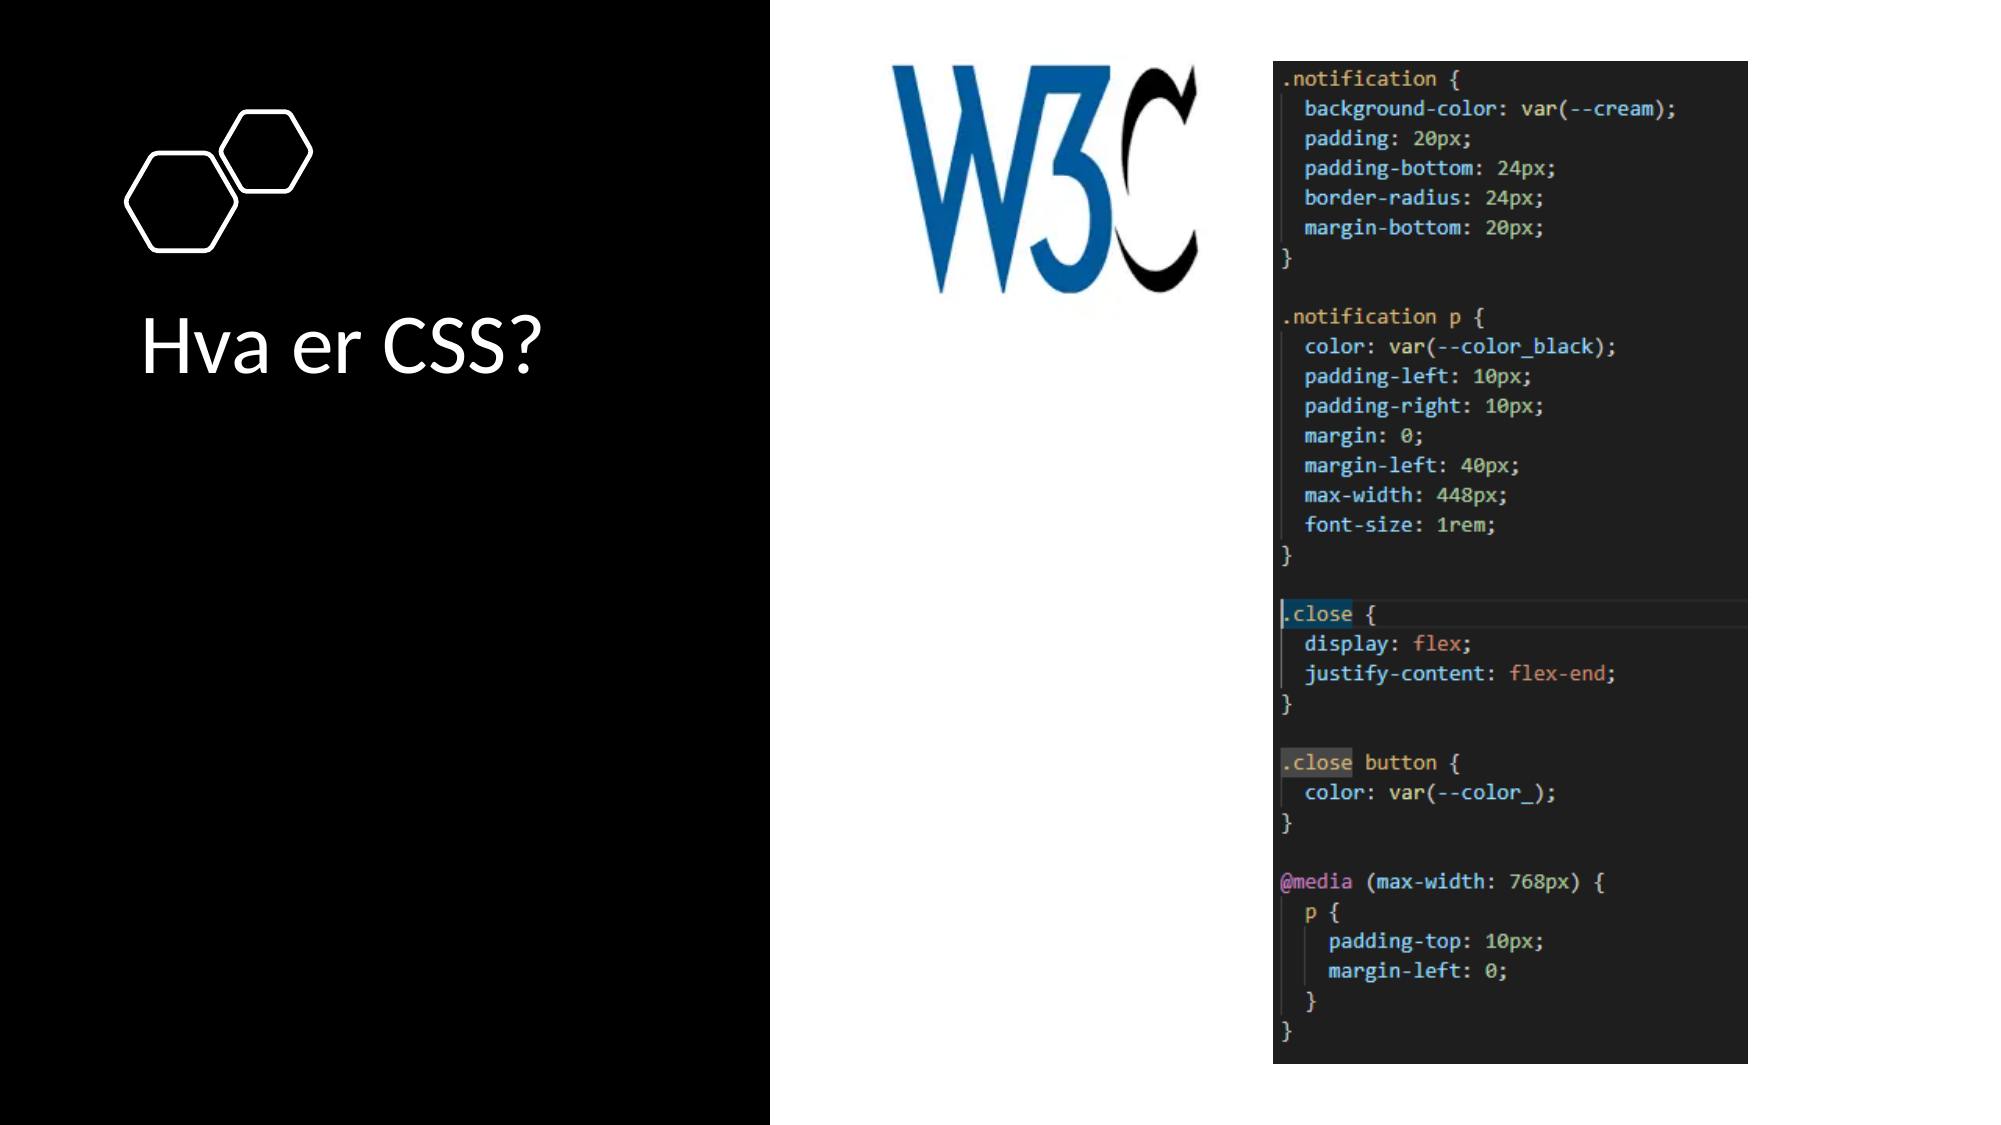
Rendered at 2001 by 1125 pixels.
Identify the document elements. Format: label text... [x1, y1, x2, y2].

text_box [0, 0, 770, 1125]
text_box [770, 0, 2000, 1125]
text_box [125, 111, 312, 251]
title Hva er CSS? [125, 292, 714, 533]
picture [832, 41, 1749, 1064]
